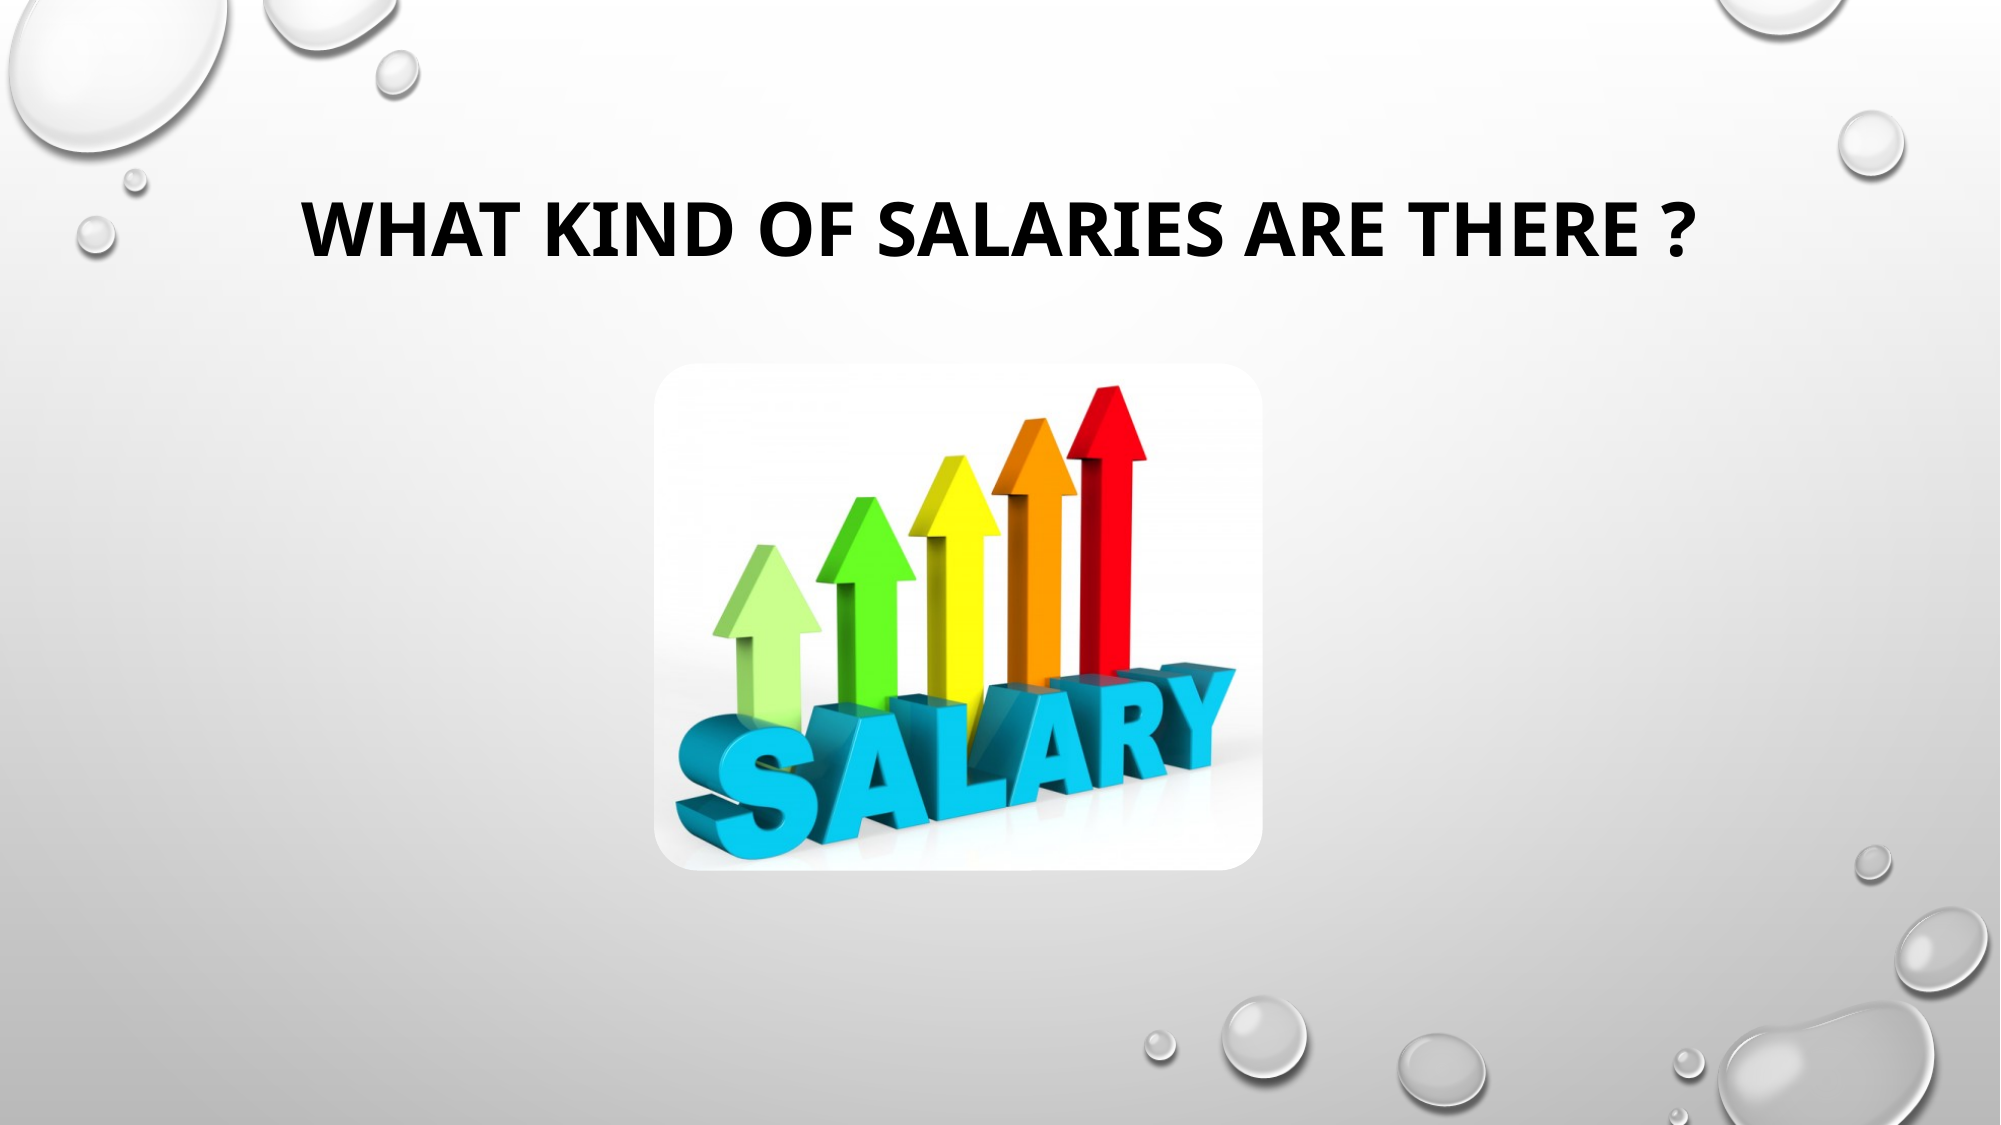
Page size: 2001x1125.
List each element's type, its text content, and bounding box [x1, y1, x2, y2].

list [653, 363, 1263, 871]
title What kind of salaries are there ? [149, 101, 1851, 364]
picture [0, 0, 2000, 1125]
